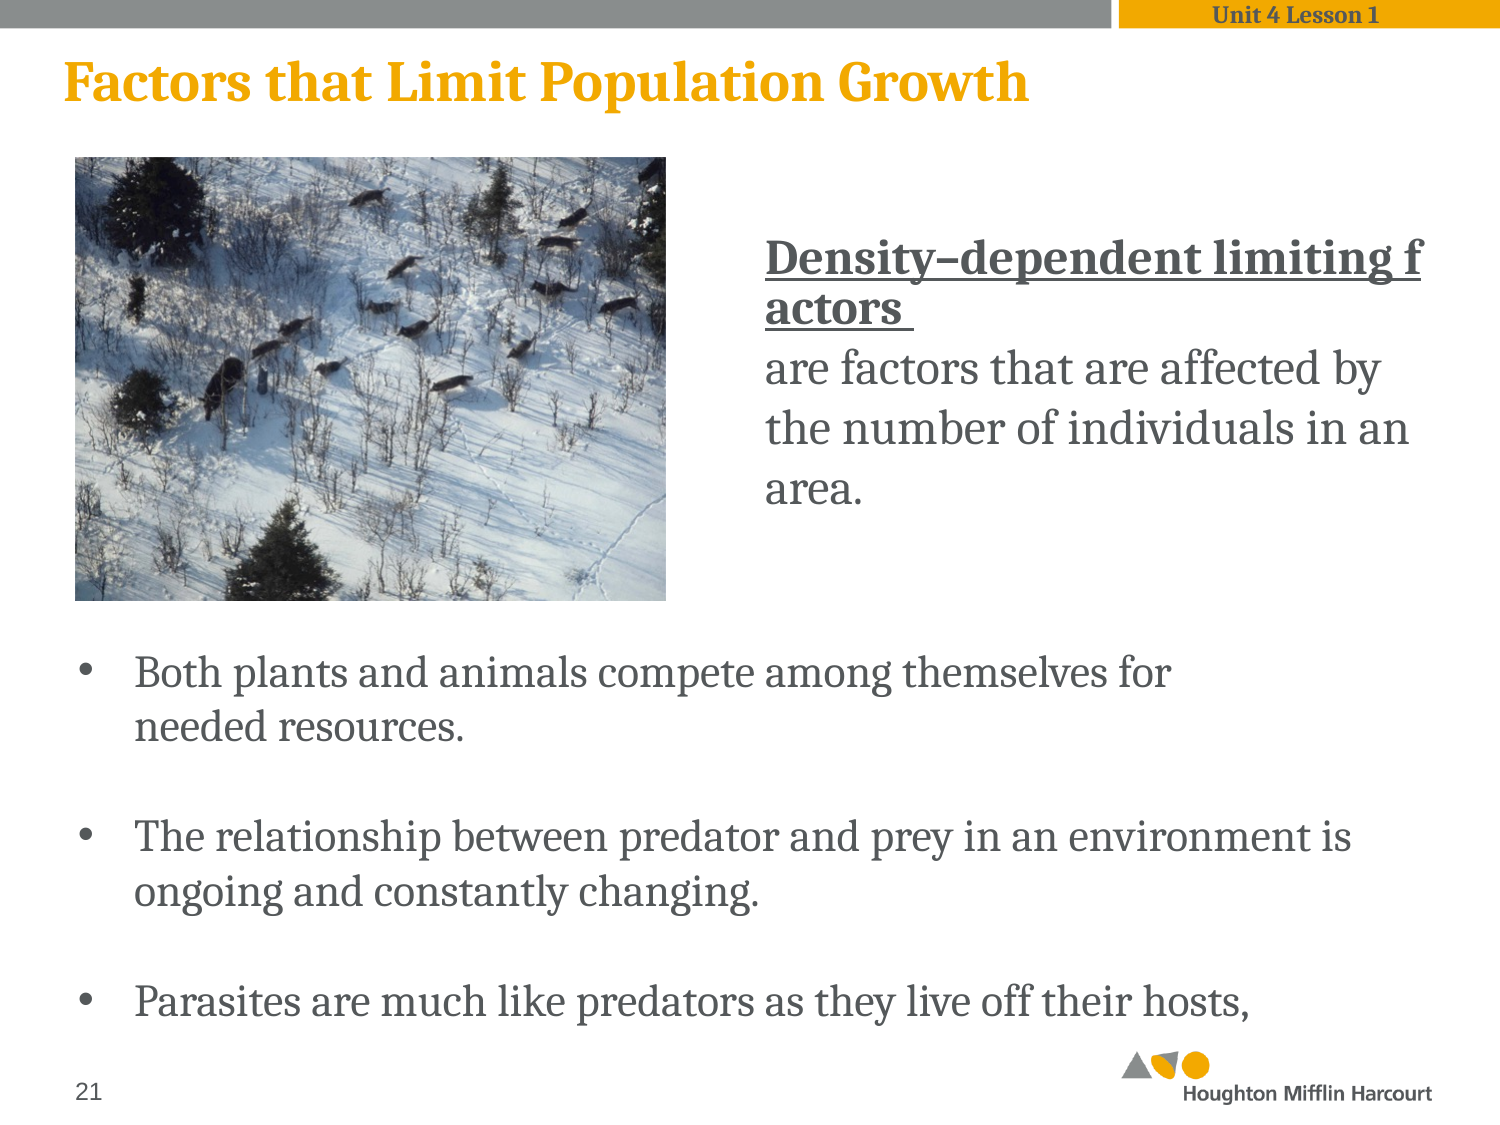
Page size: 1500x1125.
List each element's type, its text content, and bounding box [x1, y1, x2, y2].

text_box Both plants and animals compete among themselves for needed resources. The relationship between predator and prey in an environment is ongoing and constantly changing. Parasites are much like predators as they live off their hosts, [62, 633, 1404, 1034]
slide_number ‹#› [75, 1045, 187, 1106]
text_box Unit 4 Lesson 1 [1197, 0, 1404, 36]
text_box Factors that Limit Population Growth [51, 35, 1456, 139]
picture [74, 157, 666, 601]
picture [1119, 1049, 1434, 1107]
text_box Density–dependent limiting factors are factors that are affected by the number of individuals in an area. [749, 216, 1449, 475]
